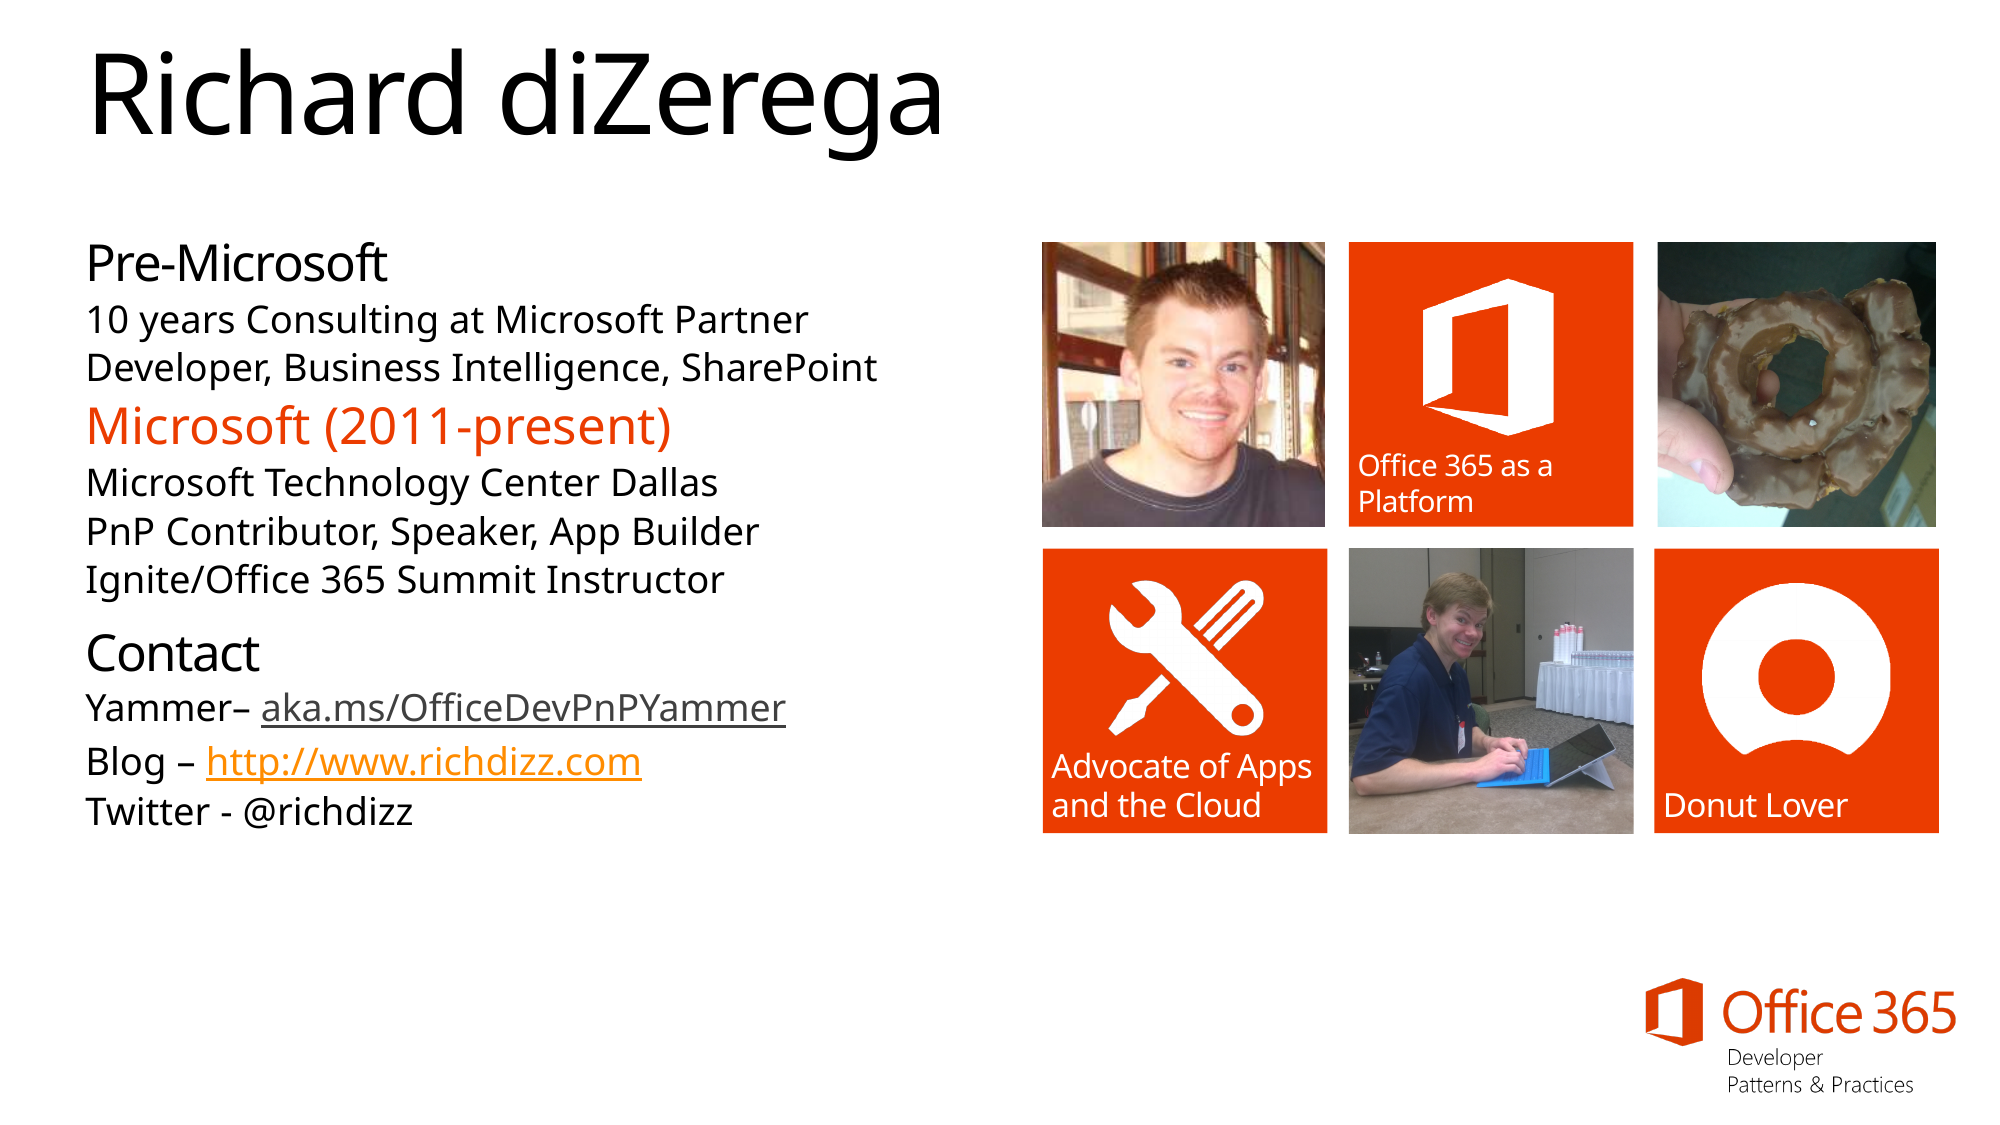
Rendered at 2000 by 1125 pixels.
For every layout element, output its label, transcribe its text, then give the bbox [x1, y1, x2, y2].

text_box Advocate of Apps and the Cloud [1042, 548, 1328, 834]
picture [1616, 948, 1983, 1111]
picture [1042, 241, 1325, 527]
title Richard diZerega [85, 37, 1914, 161]
picture [1657, 241, 1936, 527]
list Pre-Microsoft 10 years Consulting at Microsoft Partner Developer, Business Intelligence, SharePoint Microsoft (2011-present) Microsoft Technology Center Dallas PnP Contributor, Speaker, App Builder Ignite/Office 365 Summit Instructor Contact Yammer– aka.ms/OfficeDevPnPYammer Blog – http://www.richdizz.com Twitter - @richdizz [85, 237, 971, 1005]
picture [1423, 278, 1554, 436]
picture [1348, 548, 1634, 834]
text_box Office 365 as a Platform [1348, 241, 1634, 527]
picture [1108, 580, 1264, 736]
picture [1702, 582, 1891, 755]
text_box Donut Lover [1654, 548, 1940, 834]
